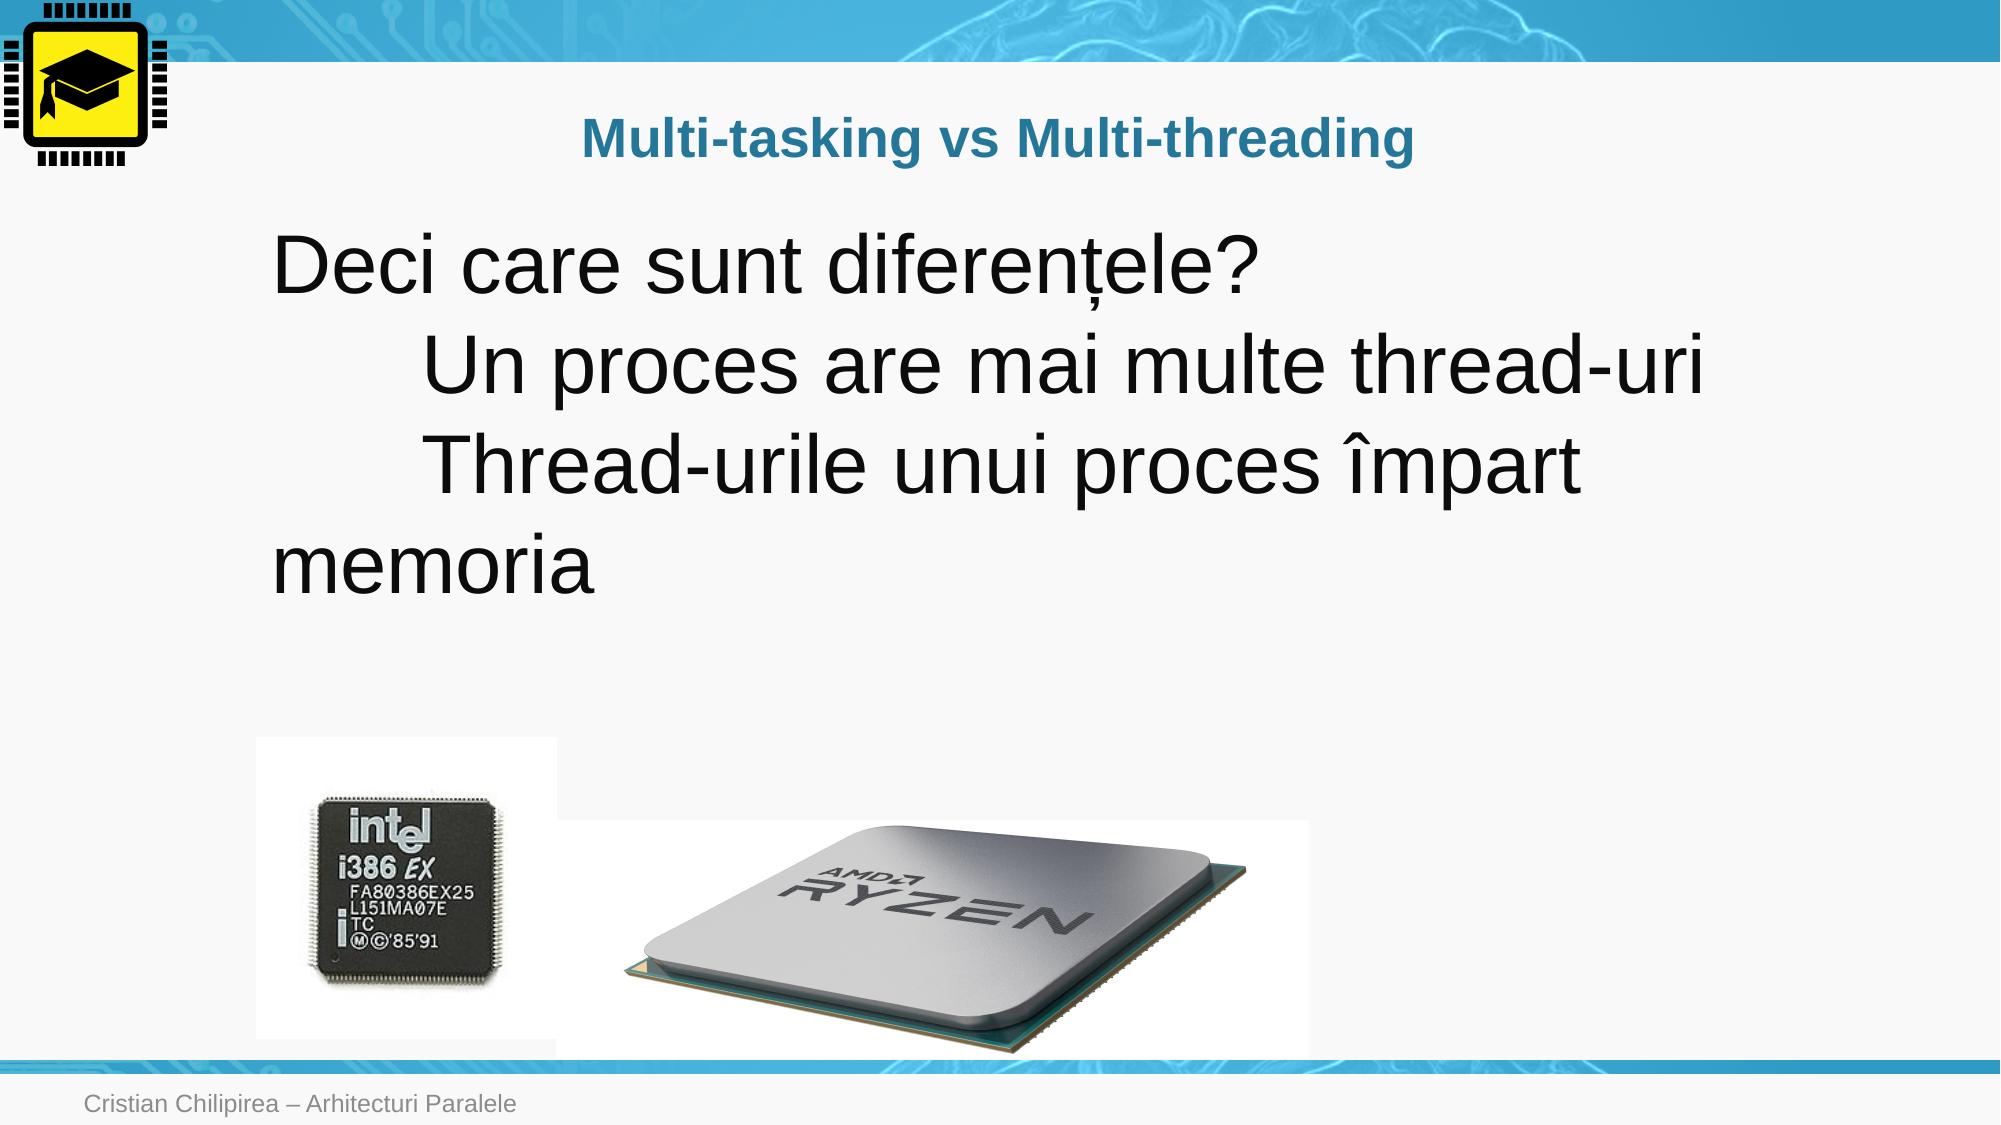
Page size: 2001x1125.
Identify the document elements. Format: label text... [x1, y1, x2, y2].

picture [0, 1060, 2000, 1074]
picture [0, 0, 2000, 166]
text_box Deci care sunt diferențele? Un proces are mai multe thread-uri Thread-urile unui proces împart memoria [256, 202, 1730, 618]
picture [256, 737, 1309, 1059]
footer Cristian Chilipirea – Arhitecturi Paralele [68, 1083, 1542, 1125]
title Multi-tasking vs Multi-threading [301, 102, 1699, 178]
